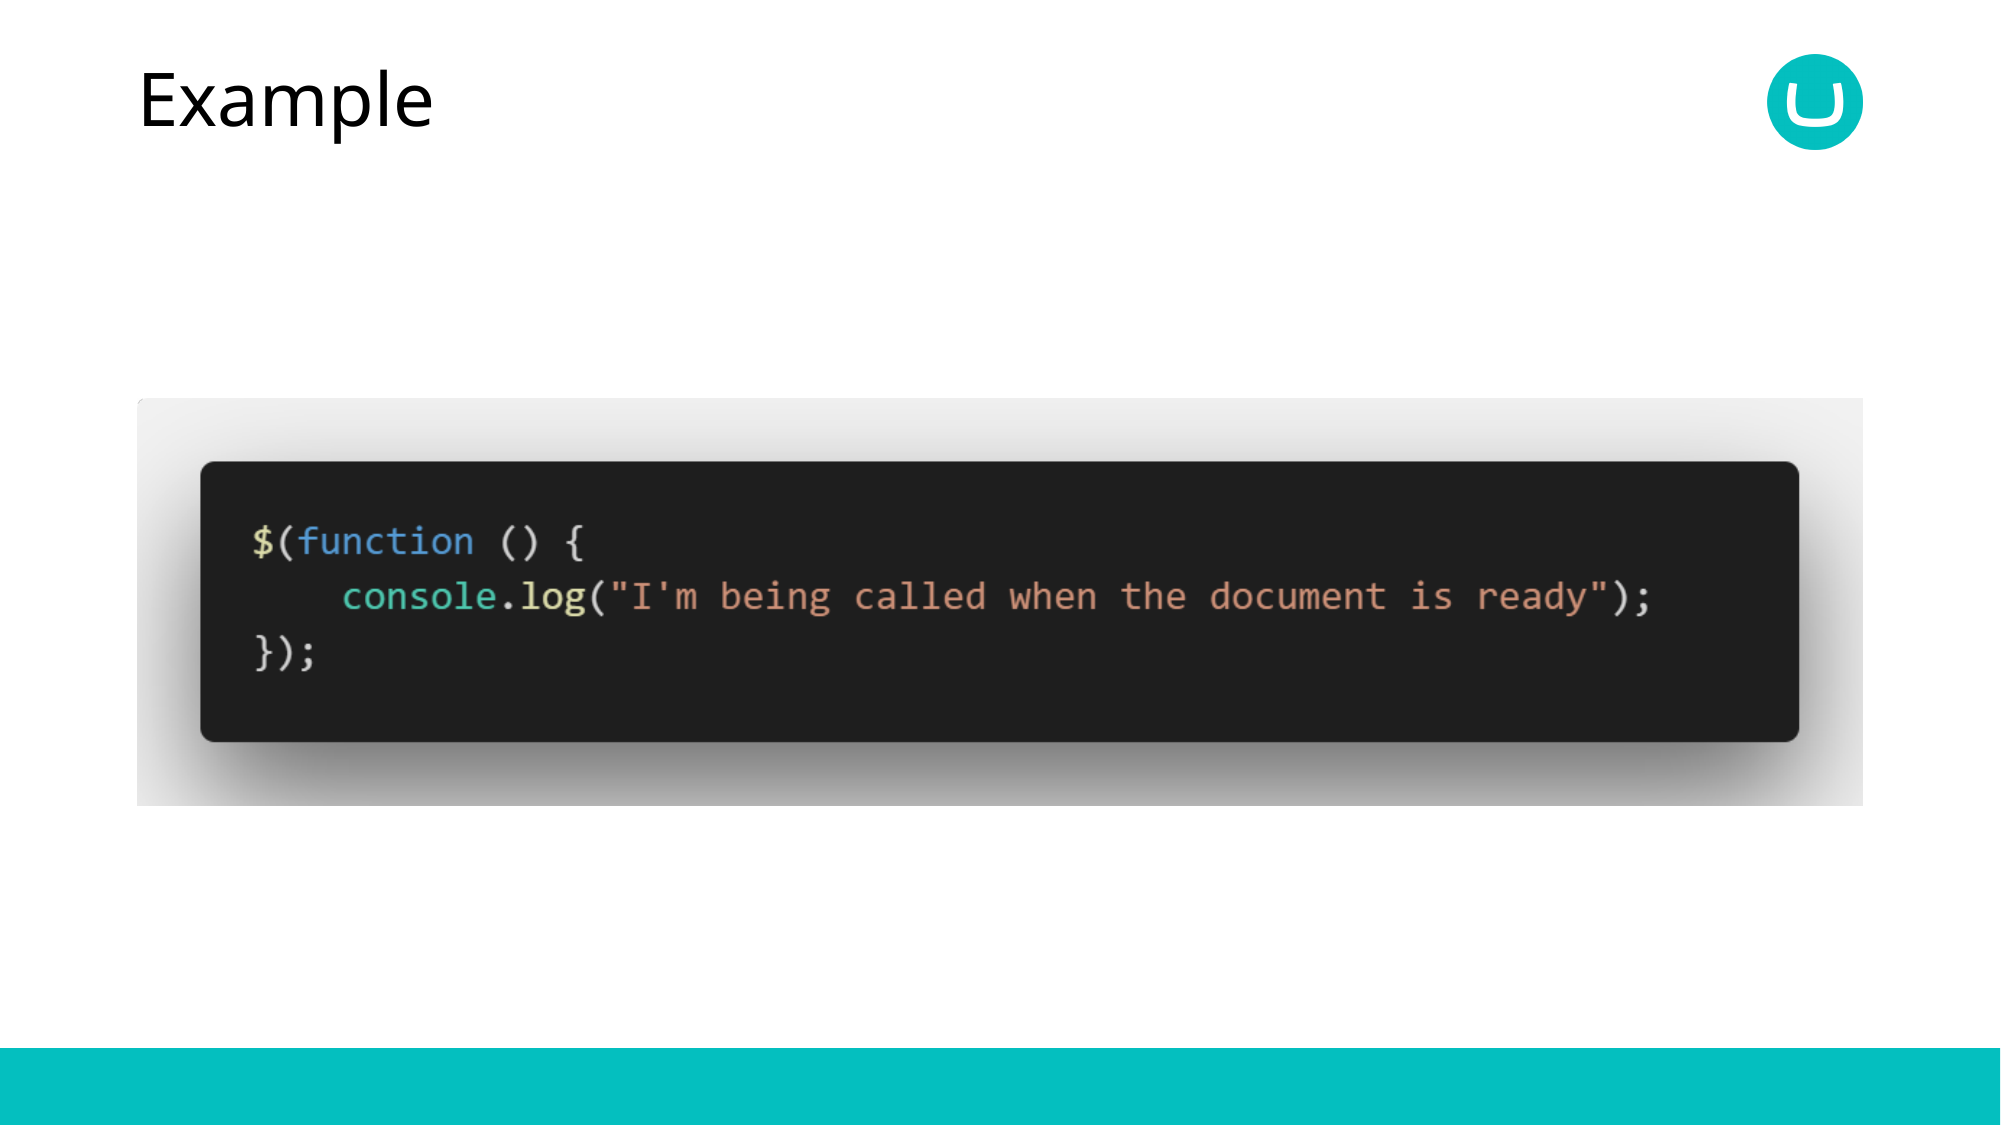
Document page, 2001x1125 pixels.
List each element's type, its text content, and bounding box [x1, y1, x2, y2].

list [137, 398, 1863, 806]
title Example [137, 54, 1662, 150]
picture [1767, 54, 1863, 150]
